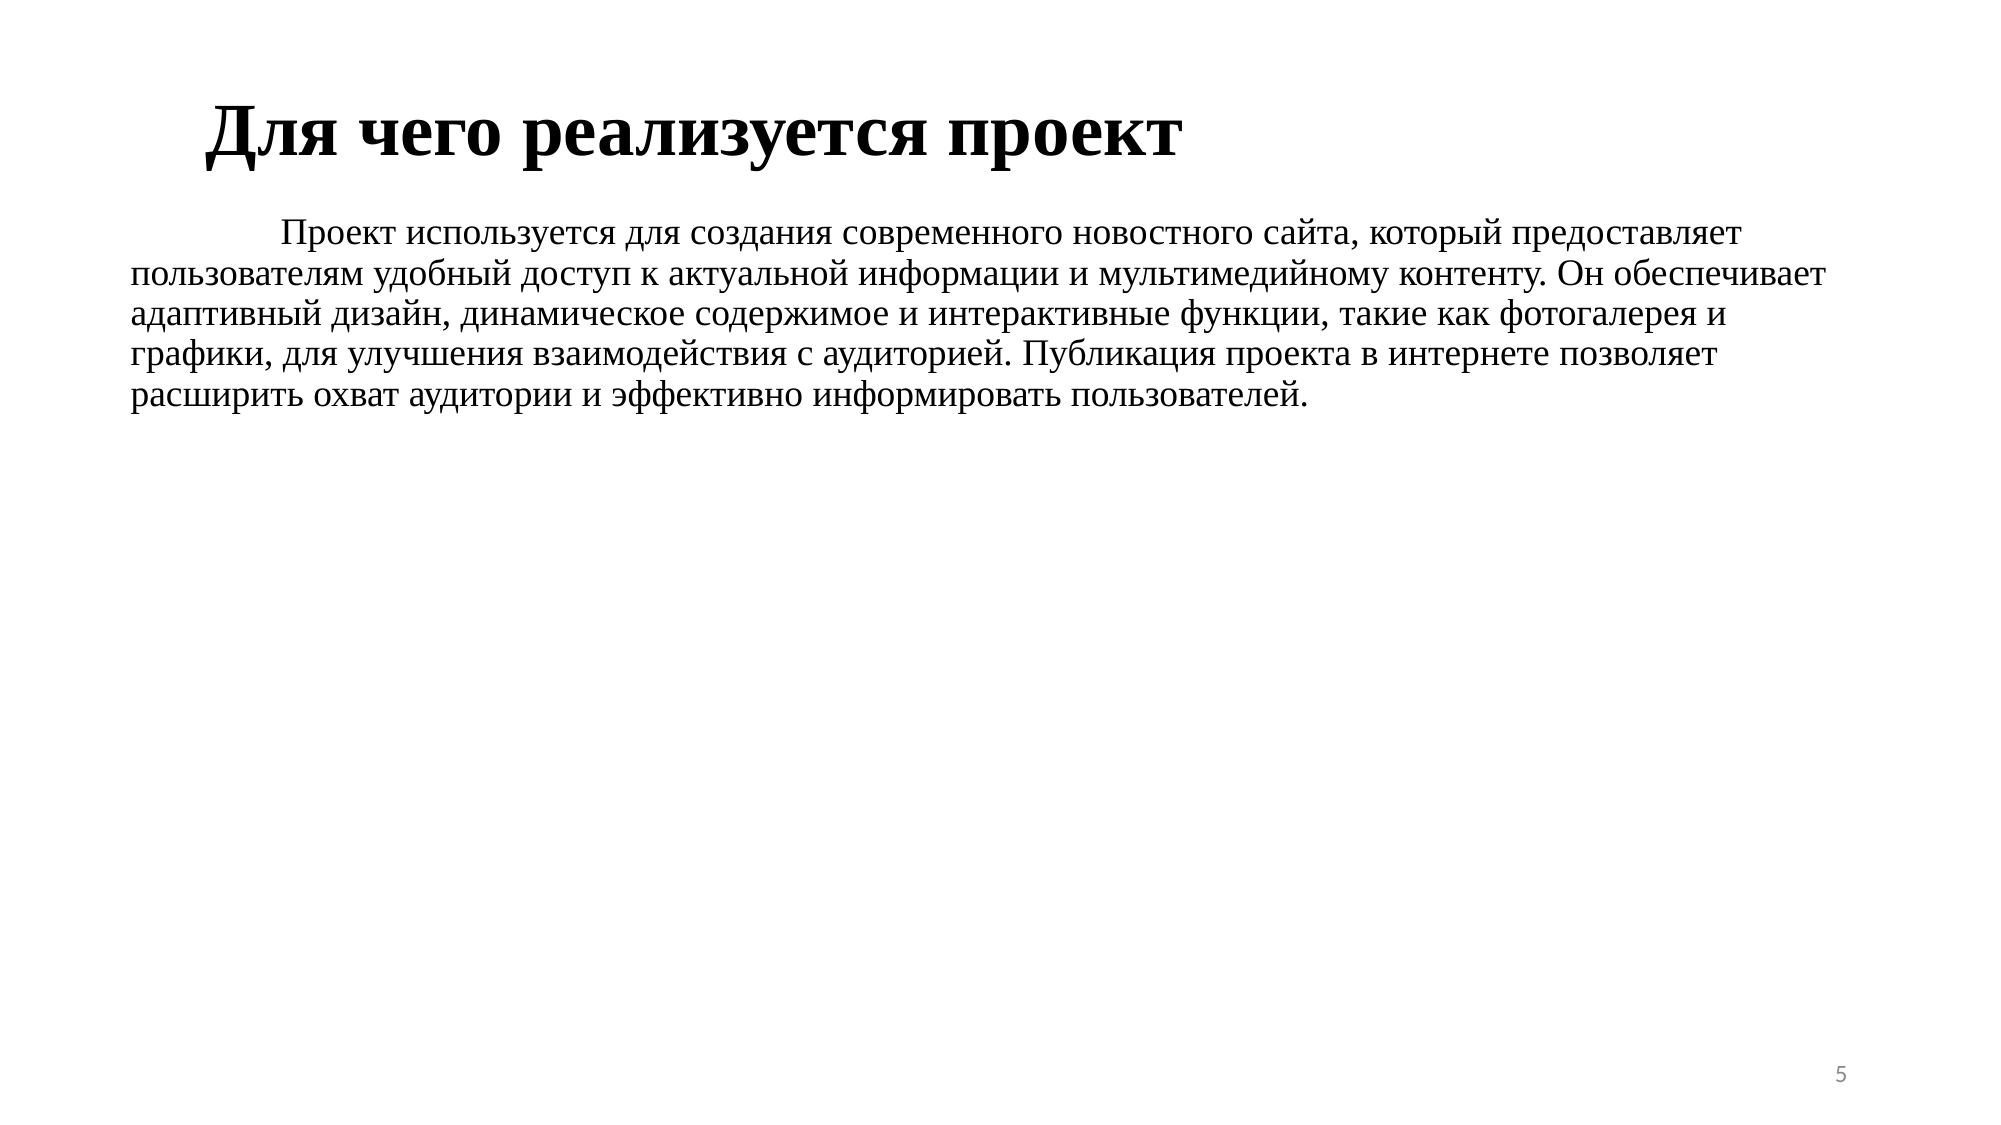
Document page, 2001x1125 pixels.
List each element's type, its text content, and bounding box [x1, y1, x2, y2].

slide_number 5 [1412, 1042, 1863, 1103]
list Проект используется для создания современного новостного сайта, который предоставляет пользователям удобный доступ к актуальной информации и мультимедийному контенту. Он обеспечивает адаптивный дизайн, динамическое содержимое и интерактивные функции, такие как фотогалерея и графики, для улучшения взаимодействия с аудиторией. Публикация проекта в интернете позволяет расширить охват аудитории и эффективно информировать пользователей. [115, 204, 1863, 1014]
title Для чего реализуется проект [190, 22, 1841, 204]
